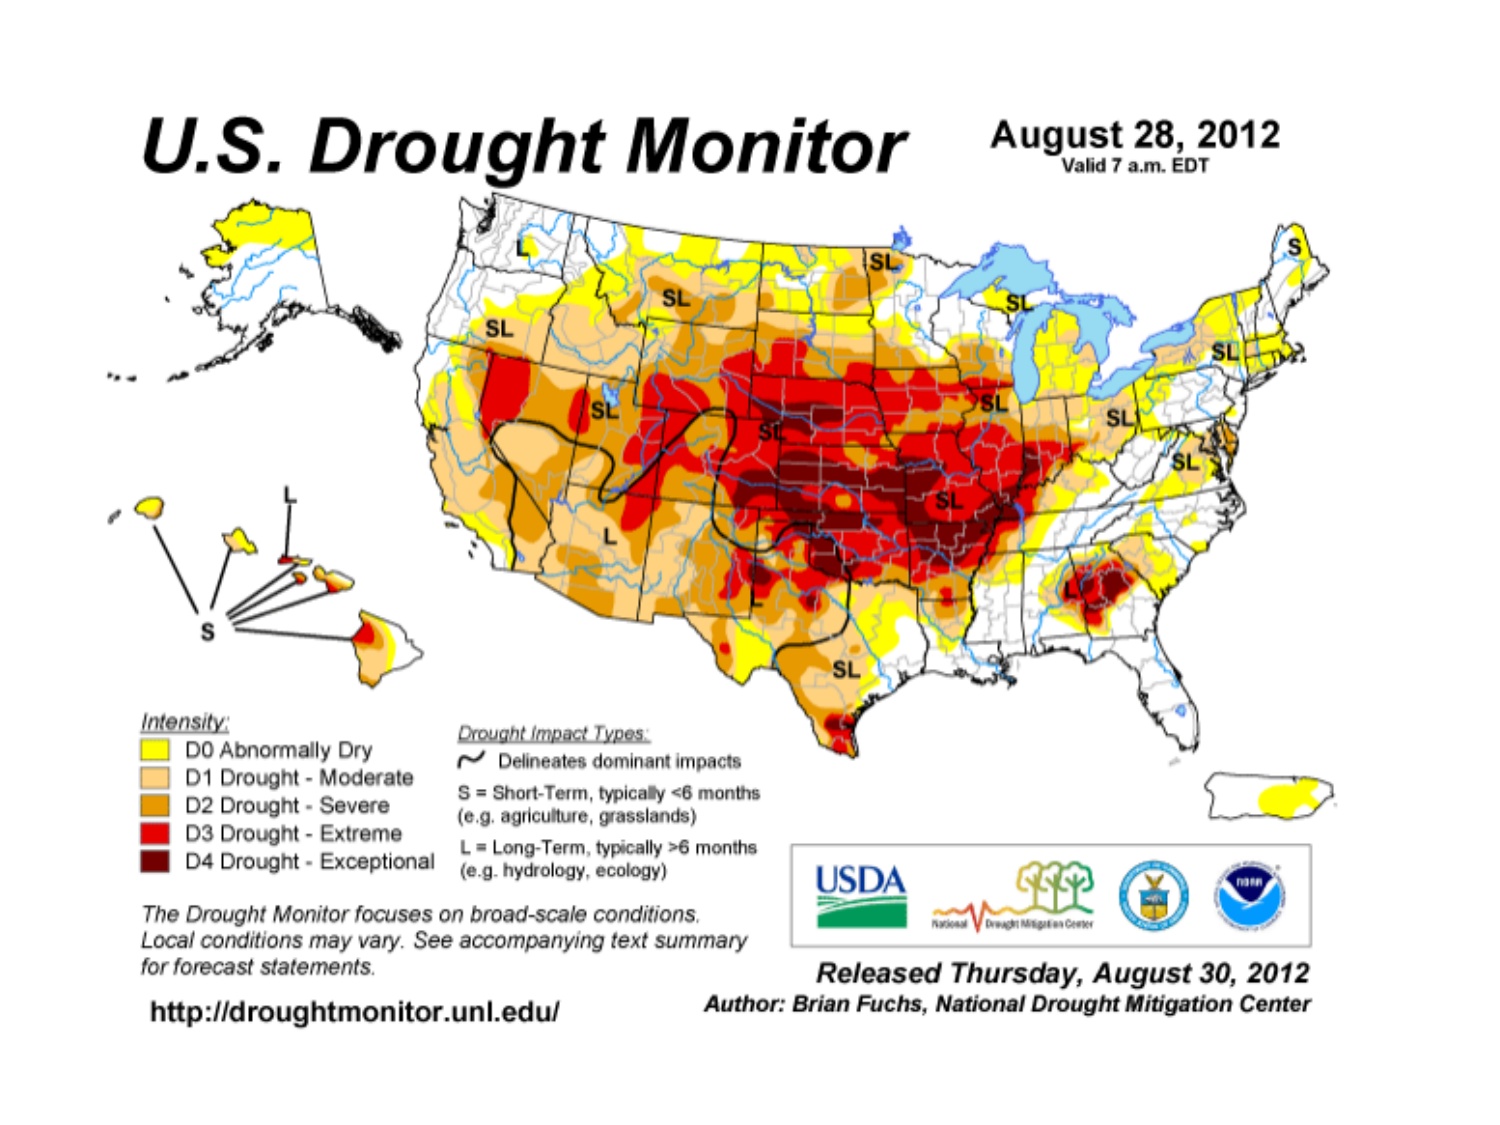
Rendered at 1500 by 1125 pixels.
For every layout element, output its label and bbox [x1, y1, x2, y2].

picture [0, 78, 1500, 1043]
